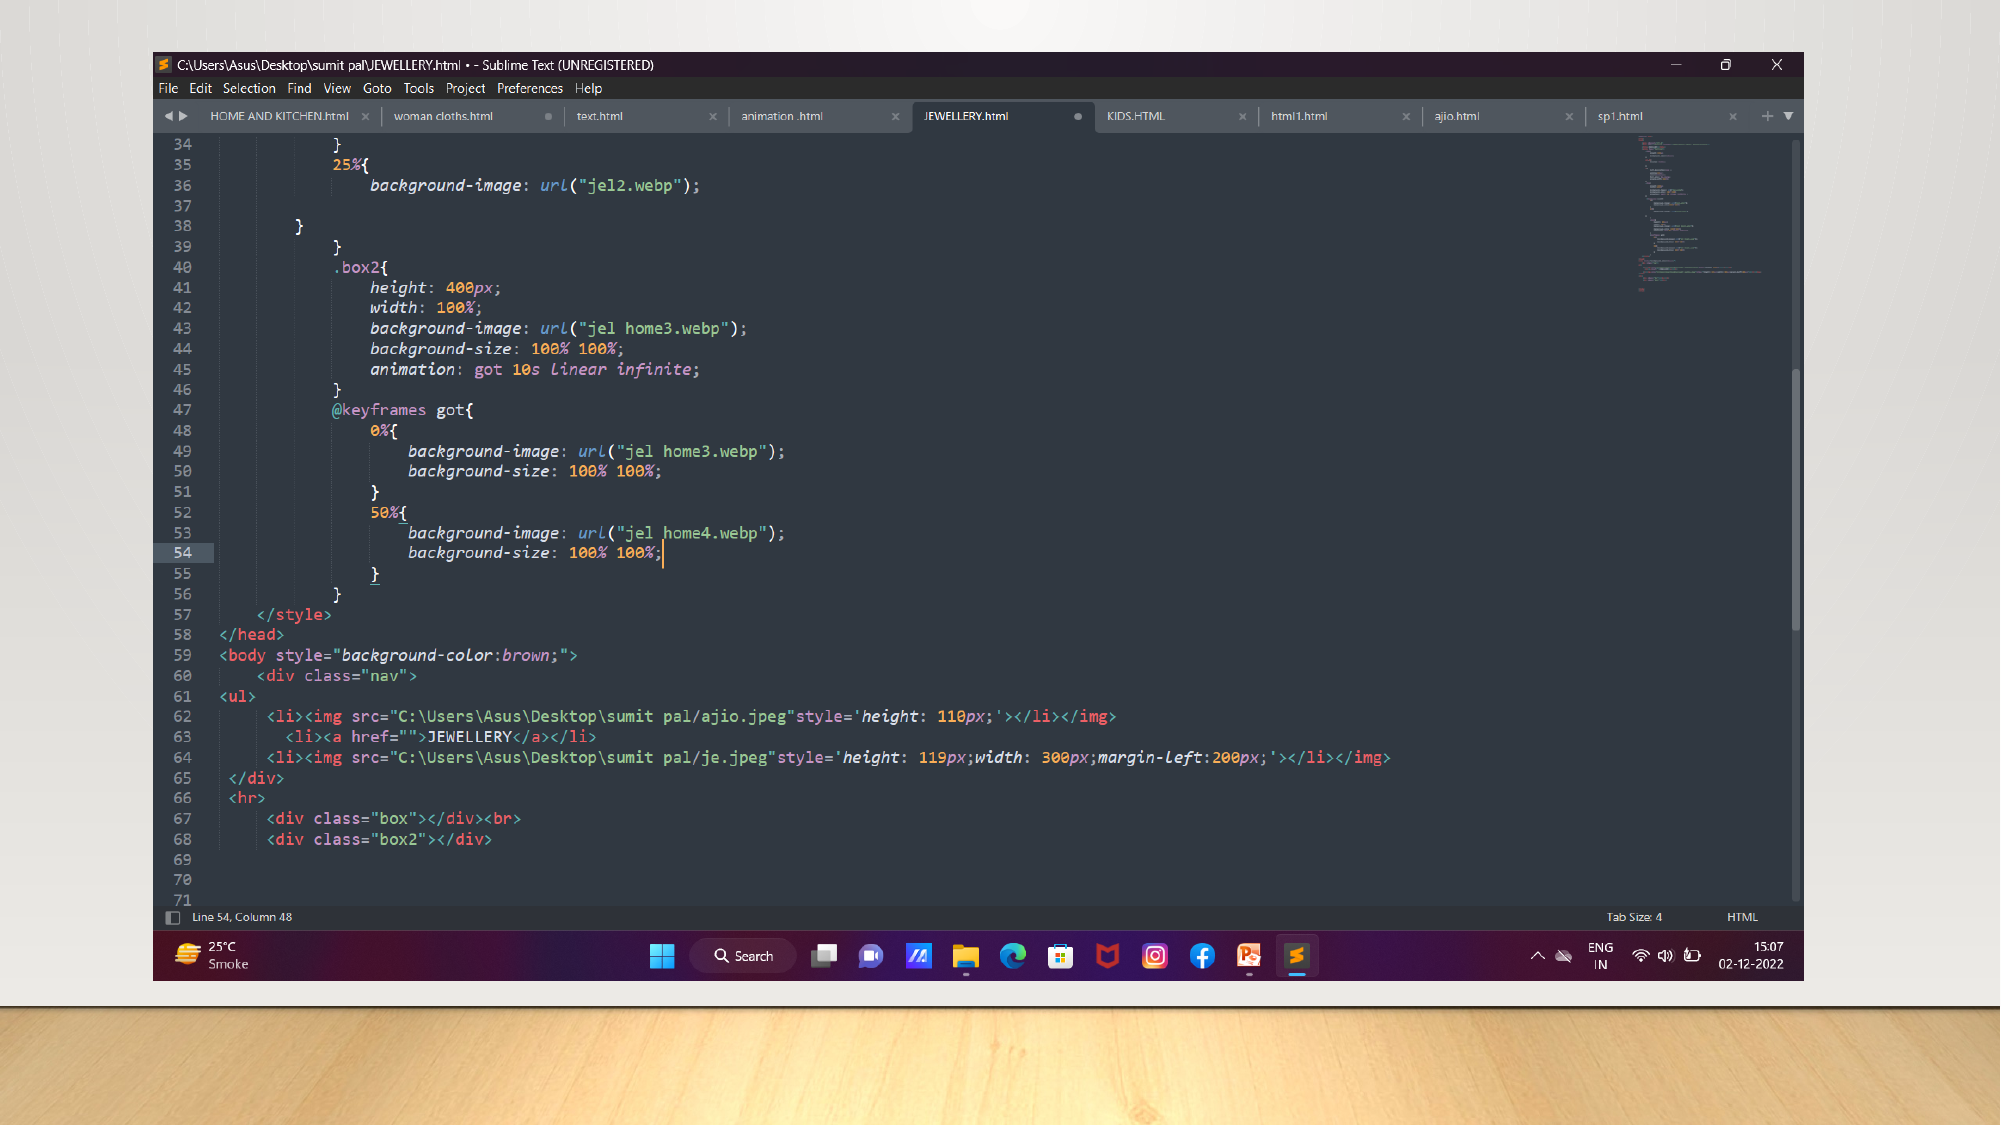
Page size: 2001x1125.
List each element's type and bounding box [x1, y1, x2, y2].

picture [153, 52, 1805, 981]
picture [0, 1006, 2000, 1125]
